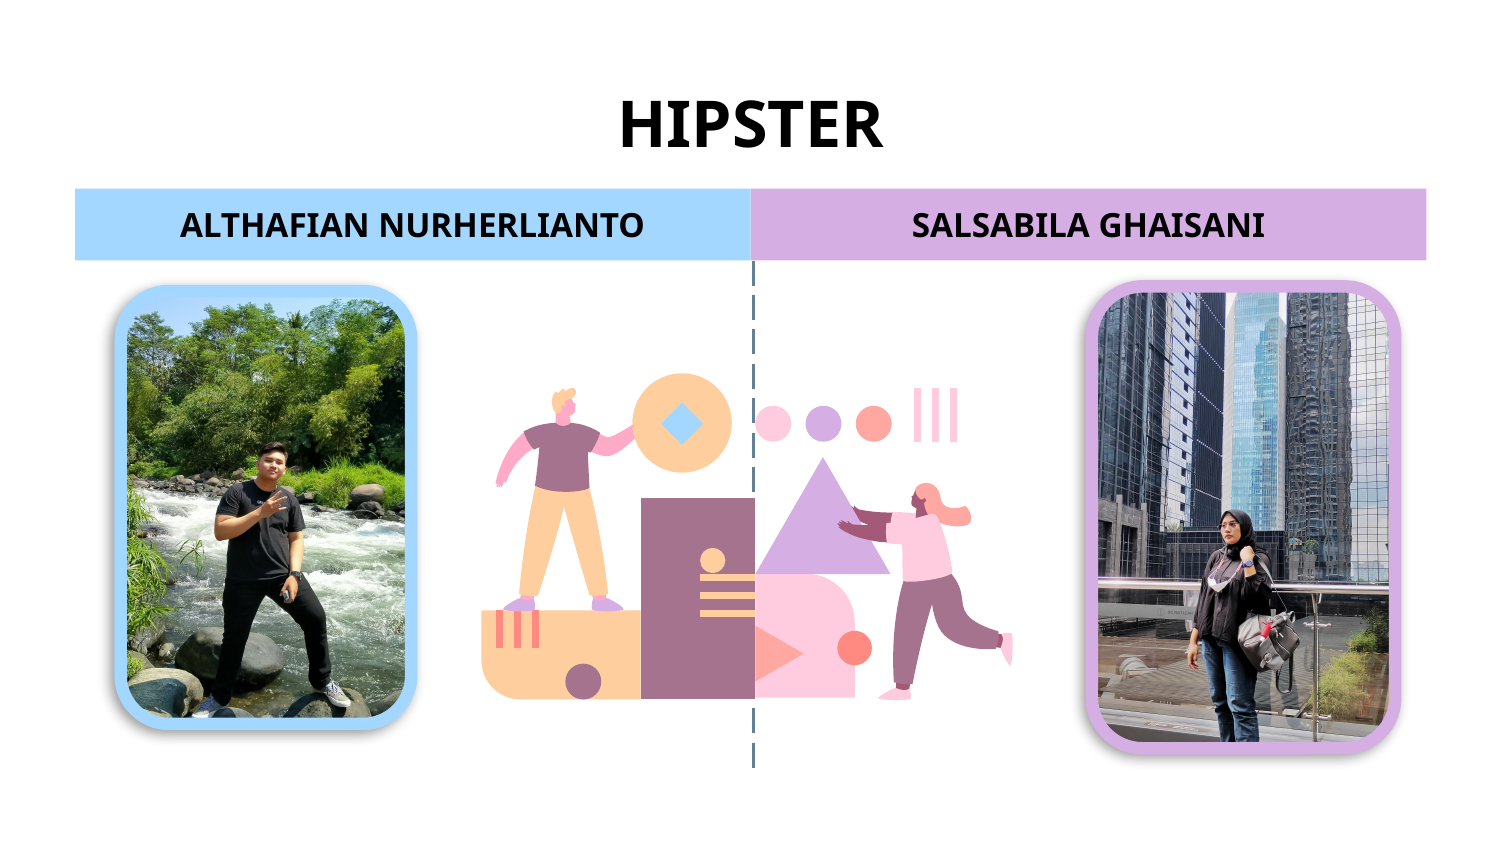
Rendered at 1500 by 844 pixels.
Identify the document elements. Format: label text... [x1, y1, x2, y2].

picture [1091, 286, 1396, 749]
picture [120, 290, 412, 725]
text_box SALSABILA GHAISANI [750, 188, 1427, 261]
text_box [481, 372, 1015, 702]
text_box ALTHAFIAN NURHERLIANTO [75, 188, 750, 261]
title HIPSTER [75, 67, 1427, 161]
